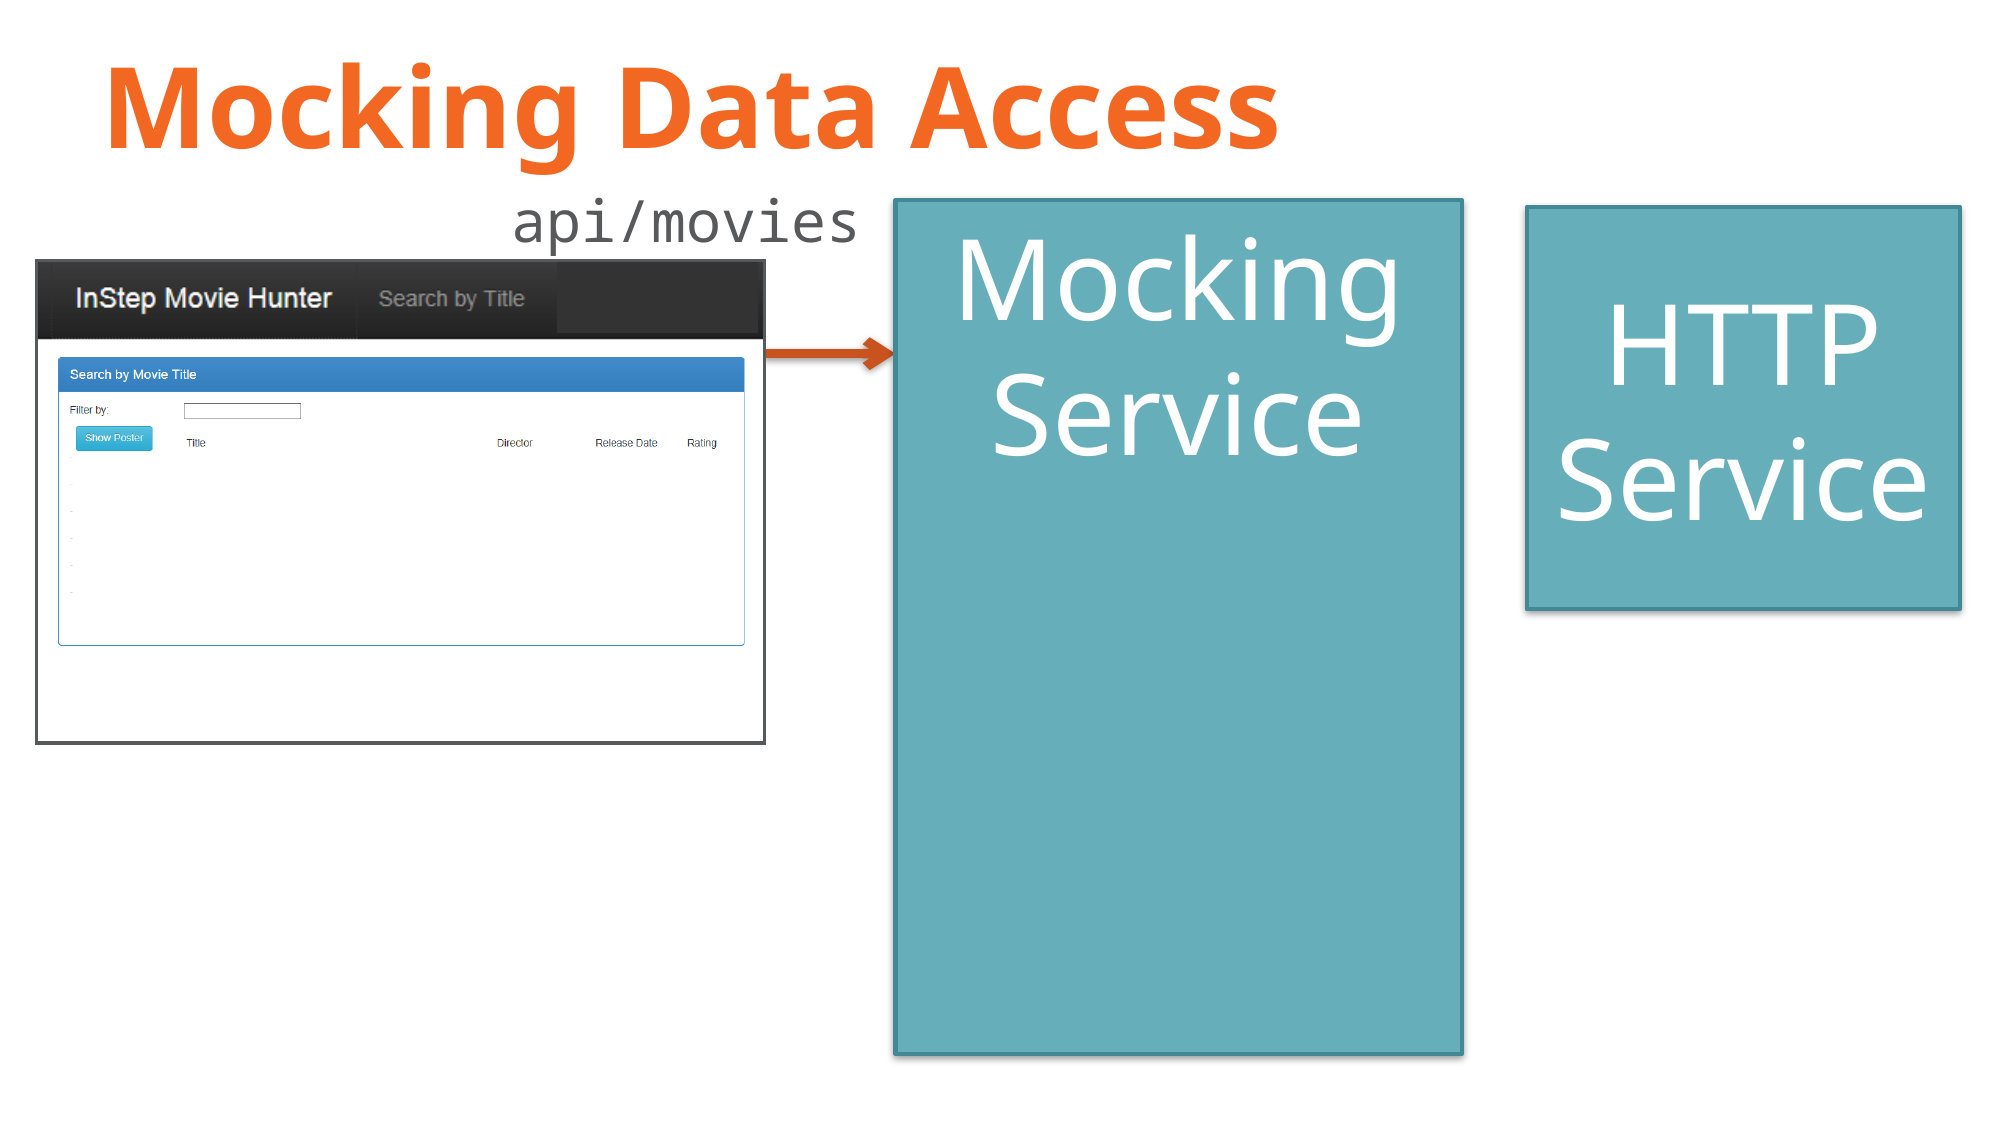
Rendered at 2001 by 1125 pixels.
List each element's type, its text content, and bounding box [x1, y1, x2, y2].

text_box api/movies [496, 176, 1029, 262]
text_box HTTP Service [1525, 205, 1962, 611]
picture [37, 261, 763, 742]
title Mocking Data Access [101, 30, 1903, 199]
text_box Mocking Service [893, 198, 1464, 1056]
